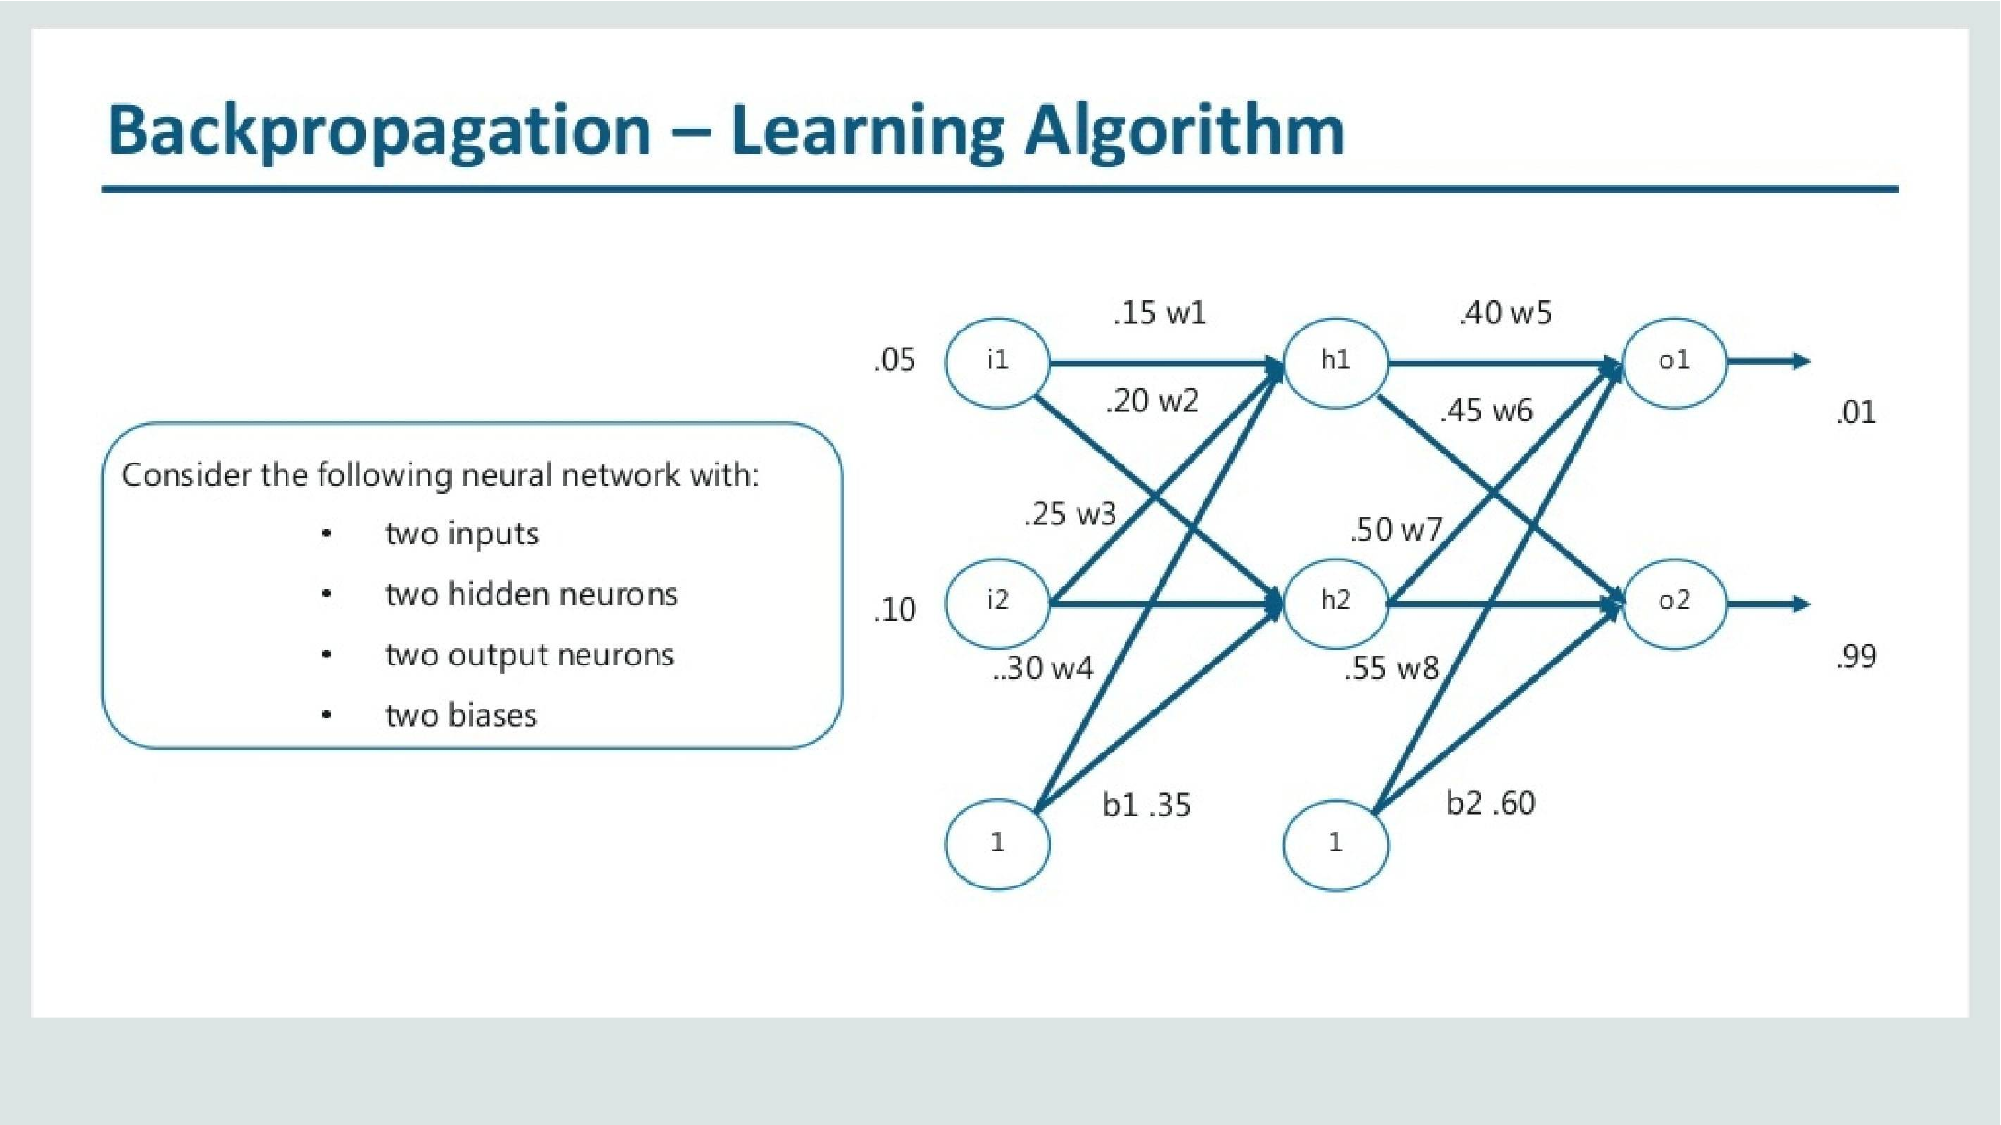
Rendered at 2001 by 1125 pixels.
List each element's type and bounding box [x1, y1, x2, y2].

picture [0, 1, 2000, 1018]
text_box [0, 1018, 2000, 1125]
